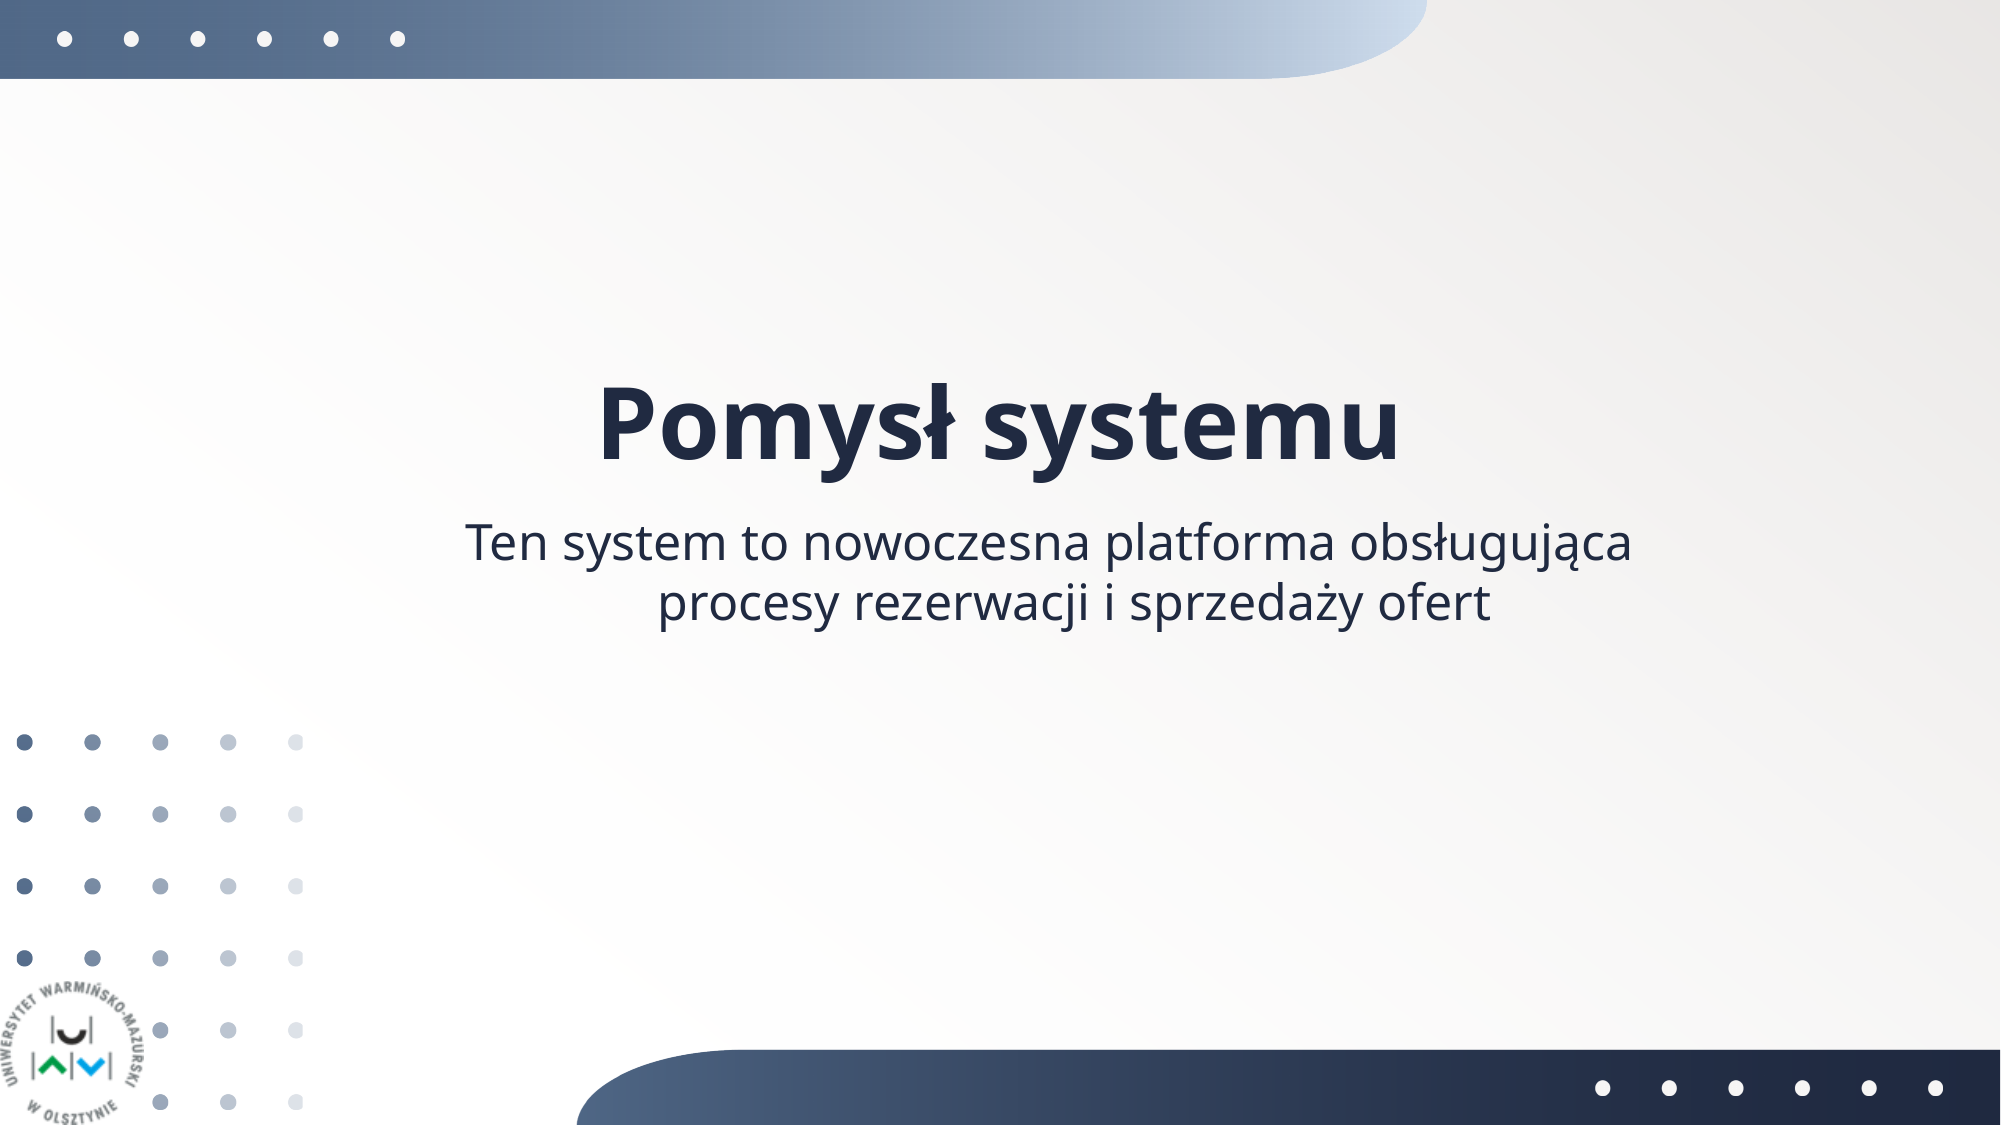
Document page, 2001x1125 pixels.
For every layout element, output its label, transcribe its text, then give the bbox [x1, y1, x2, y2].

picture [578, 1050, 2001, 1125]
picture [0, 0, 2000, 1125]
text_box Ten system to nowoczesna platforma obsługująca procesy rezerwacji i sprzedaży ofert [265, 495, 1735, 630]
title Pomysł systemu [432, 326, 1568, 495]
